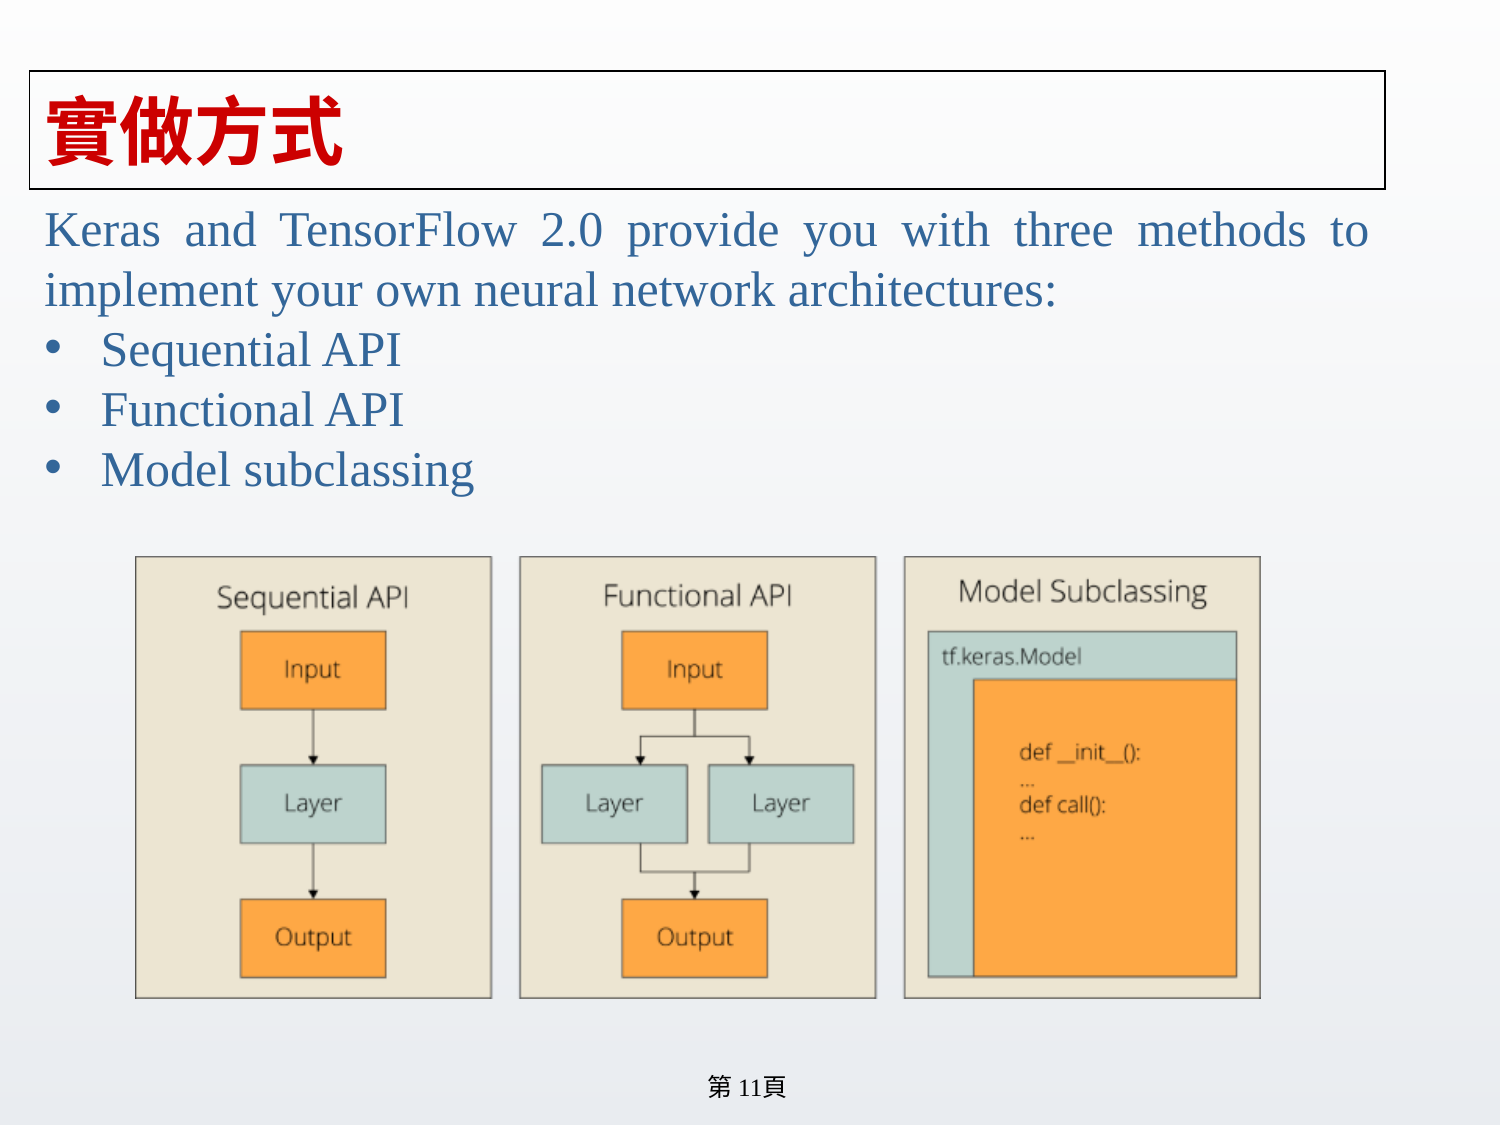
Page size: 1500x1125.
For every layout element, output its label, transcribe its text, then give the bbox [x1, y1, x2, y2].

picture [135, 556, 1261, 999]
title 實做方式 [29, 70, 1386, 189]
list Keras and TensorFlow 2.0 provide you with three methods to implement your own neural network architectures: Sequential API Functional API Model subclassing [29, 189, 1386, 1017]
